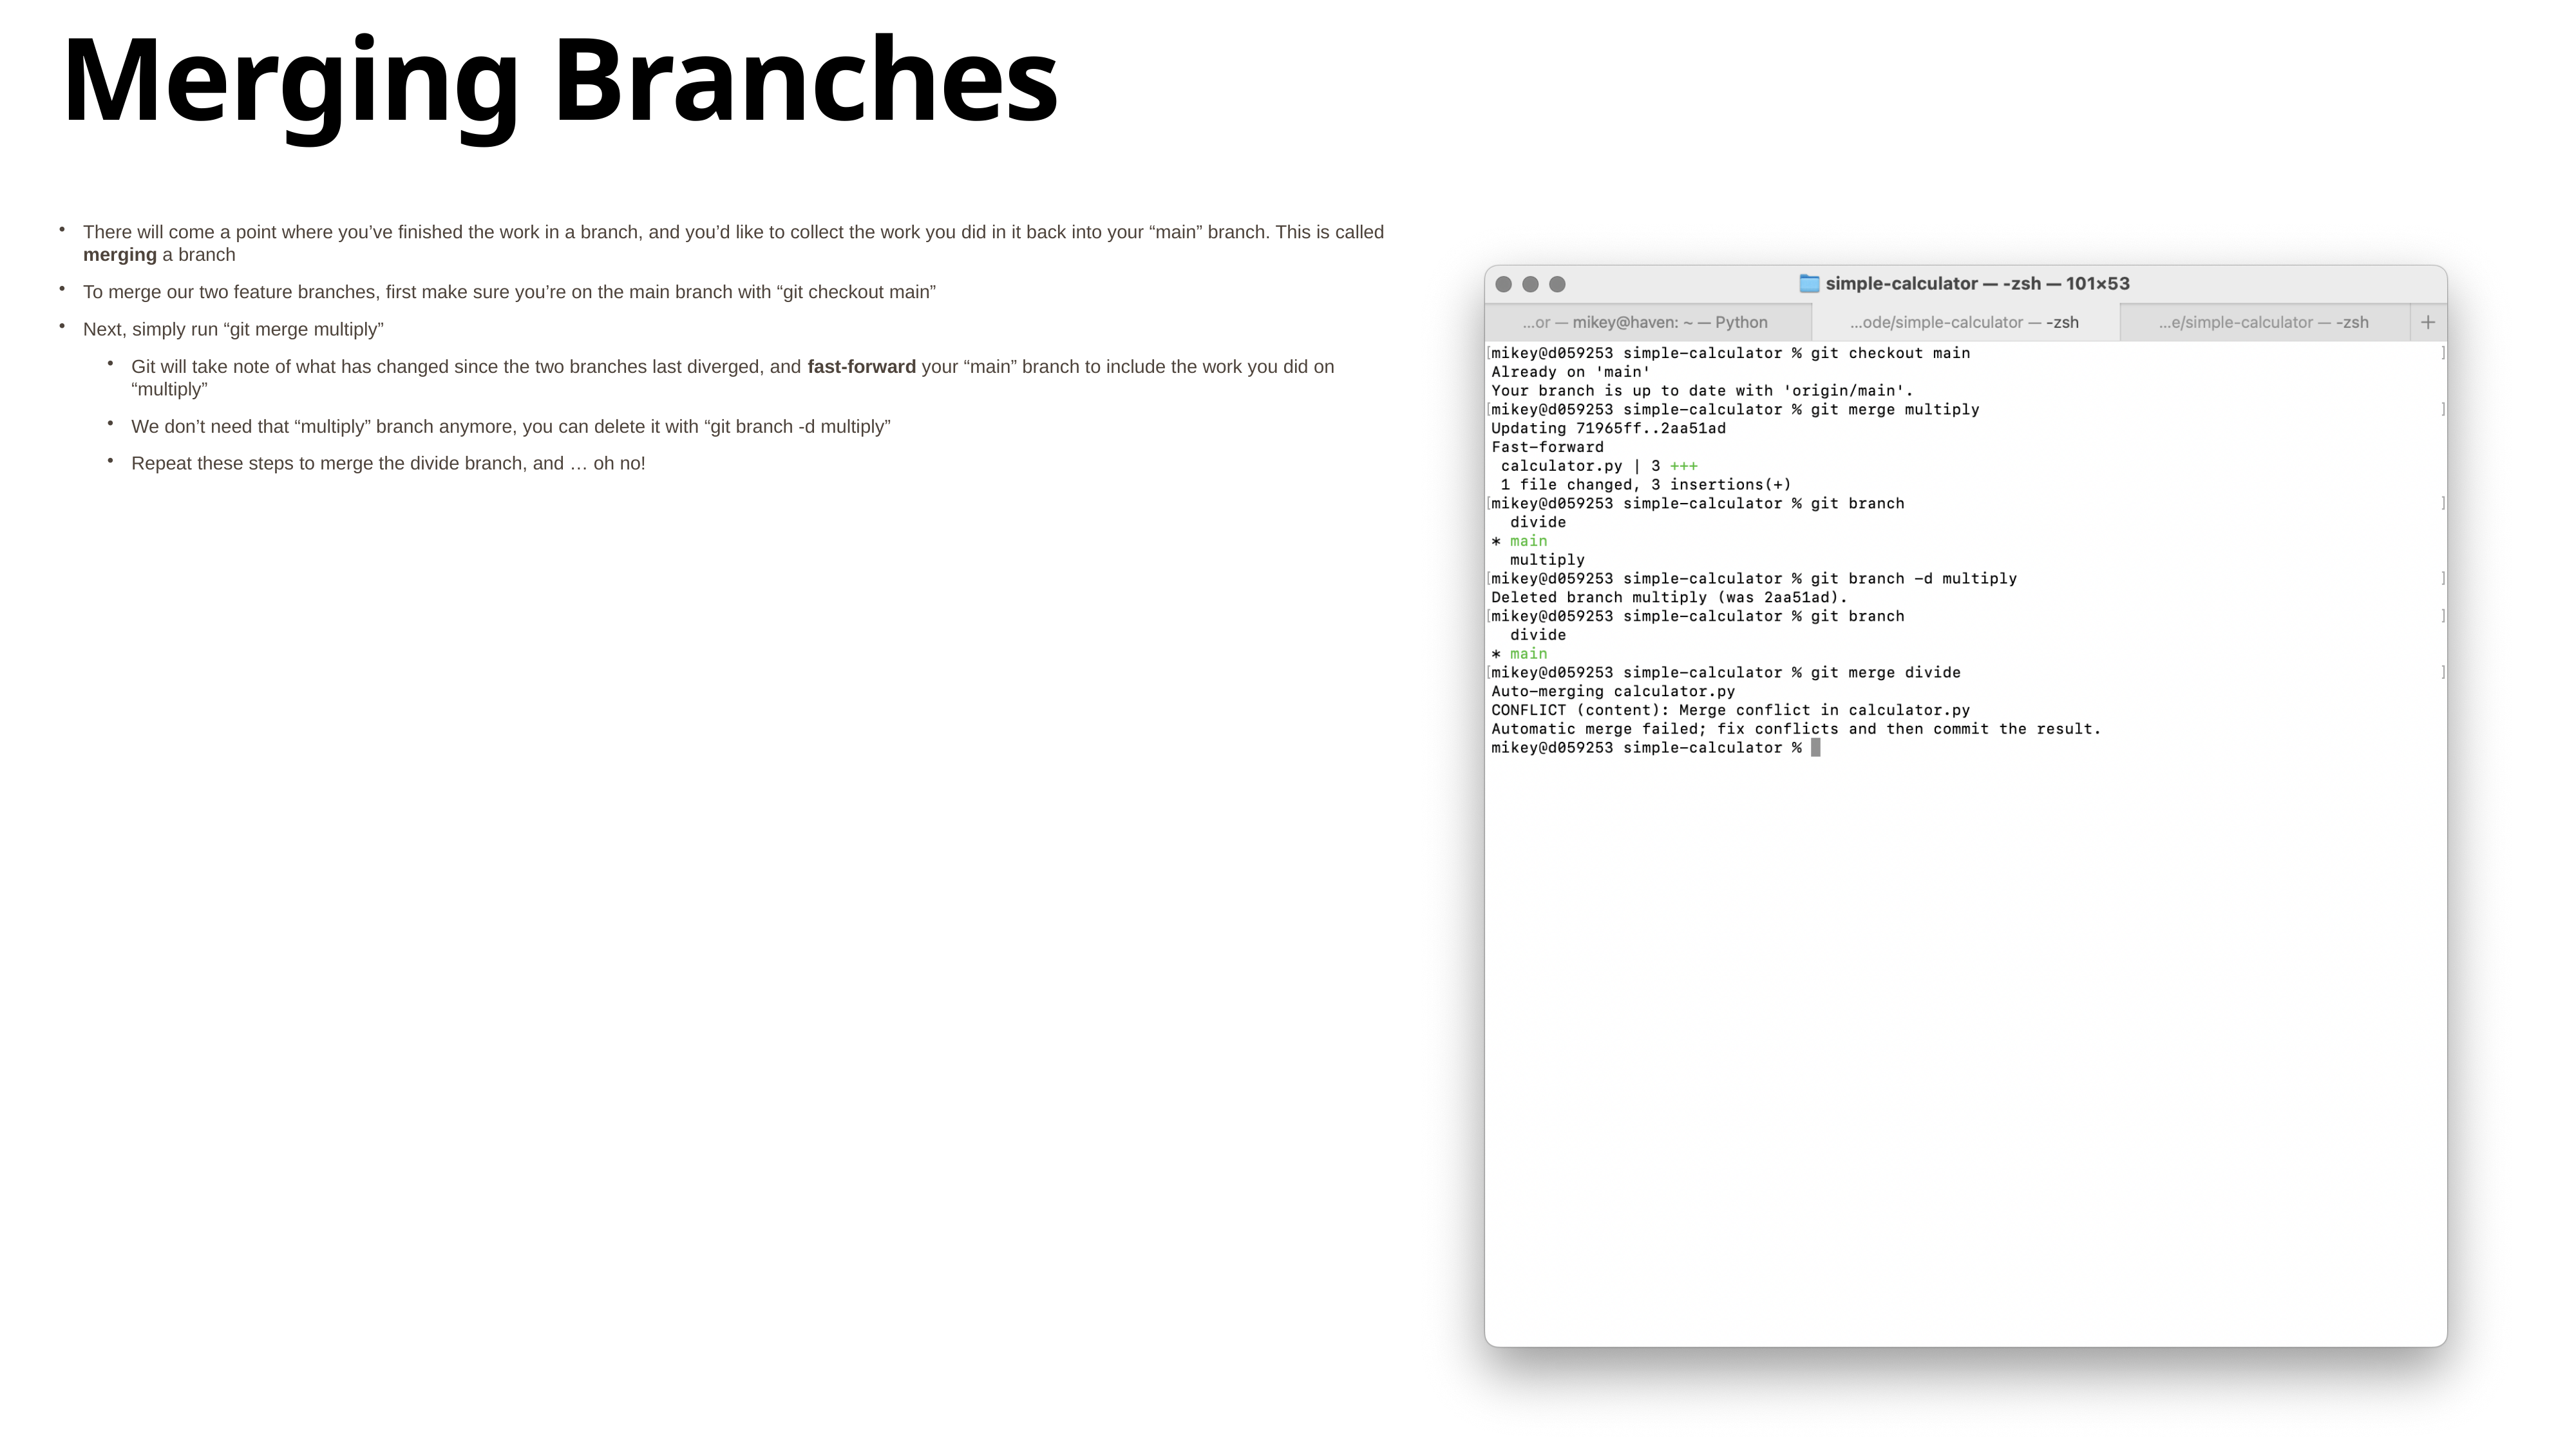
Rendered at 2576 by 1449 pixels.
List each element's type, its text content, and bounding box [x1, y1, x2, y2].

title Merging Branches [53, 26, 2523, 189]
picture [1410, 214, 2523, 1447]
list There will come a point where you’ve finished the work in a branch, and you’d like to collect the work you did in it back into your “main” branch. This is called merging a branch To merge our two feature branches, first make sure you’re on the main branch with “git checkout main” Next, simply run “git merge multiply” Git will take note of what has changed since the two branches last diverged, and fast-forward your “main” branch to include the work you did on “multiply” We don’t need that “multiply” branch anymore, you can delete it with “git branch -d multiply” Repeat these steps to merge the divide branch, and … oh no! [53, 214, 1411, 1423]
